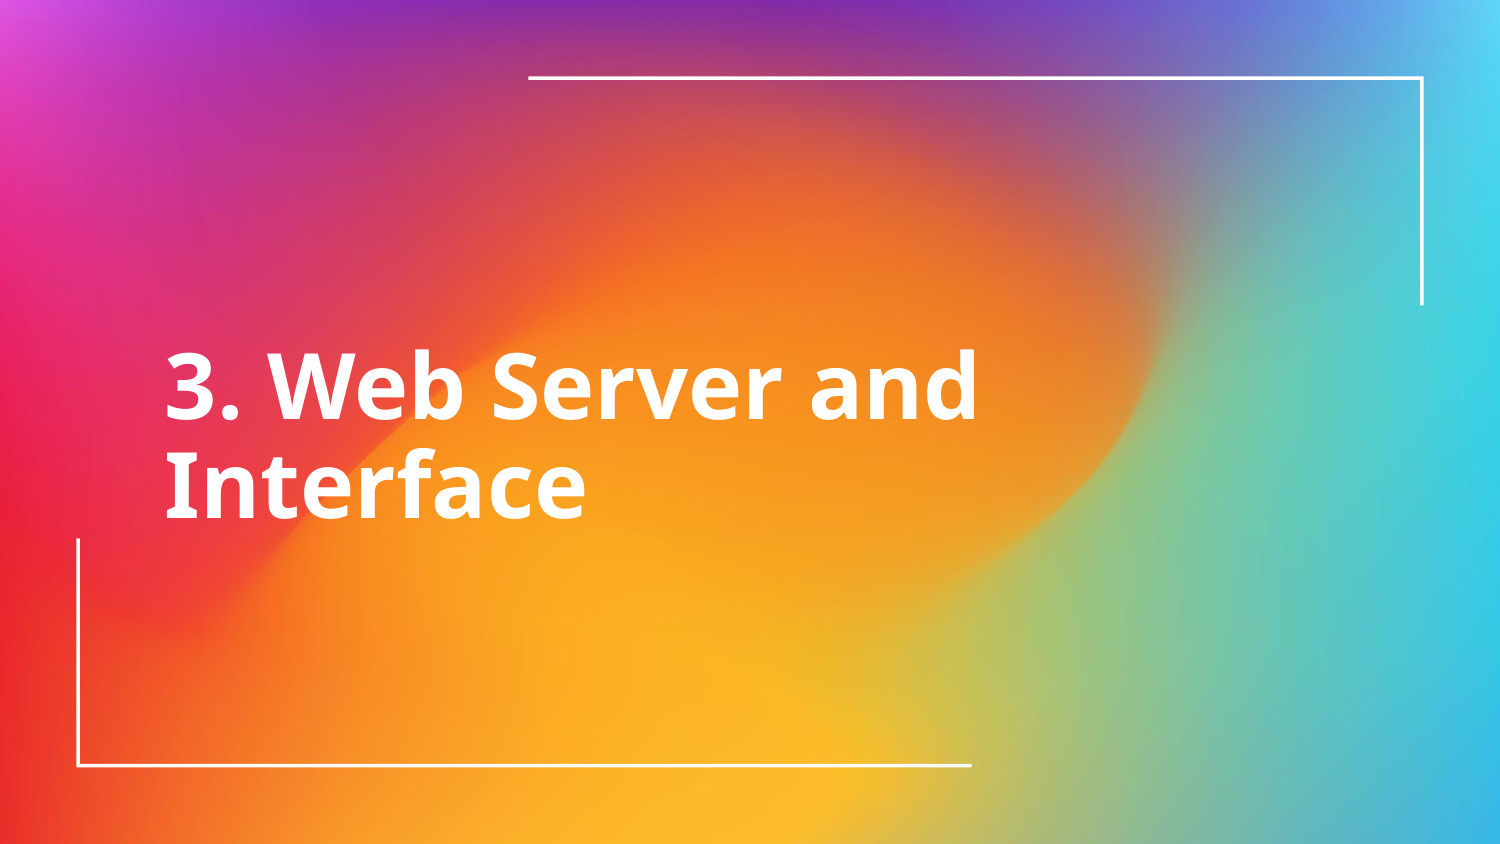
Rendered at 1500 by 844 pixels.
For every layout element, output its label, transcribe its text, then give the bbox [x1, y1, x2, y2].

title 3. Web Server and Interface [164, 651, 1360, 748]
picture [0, 0, 1500, 844]
